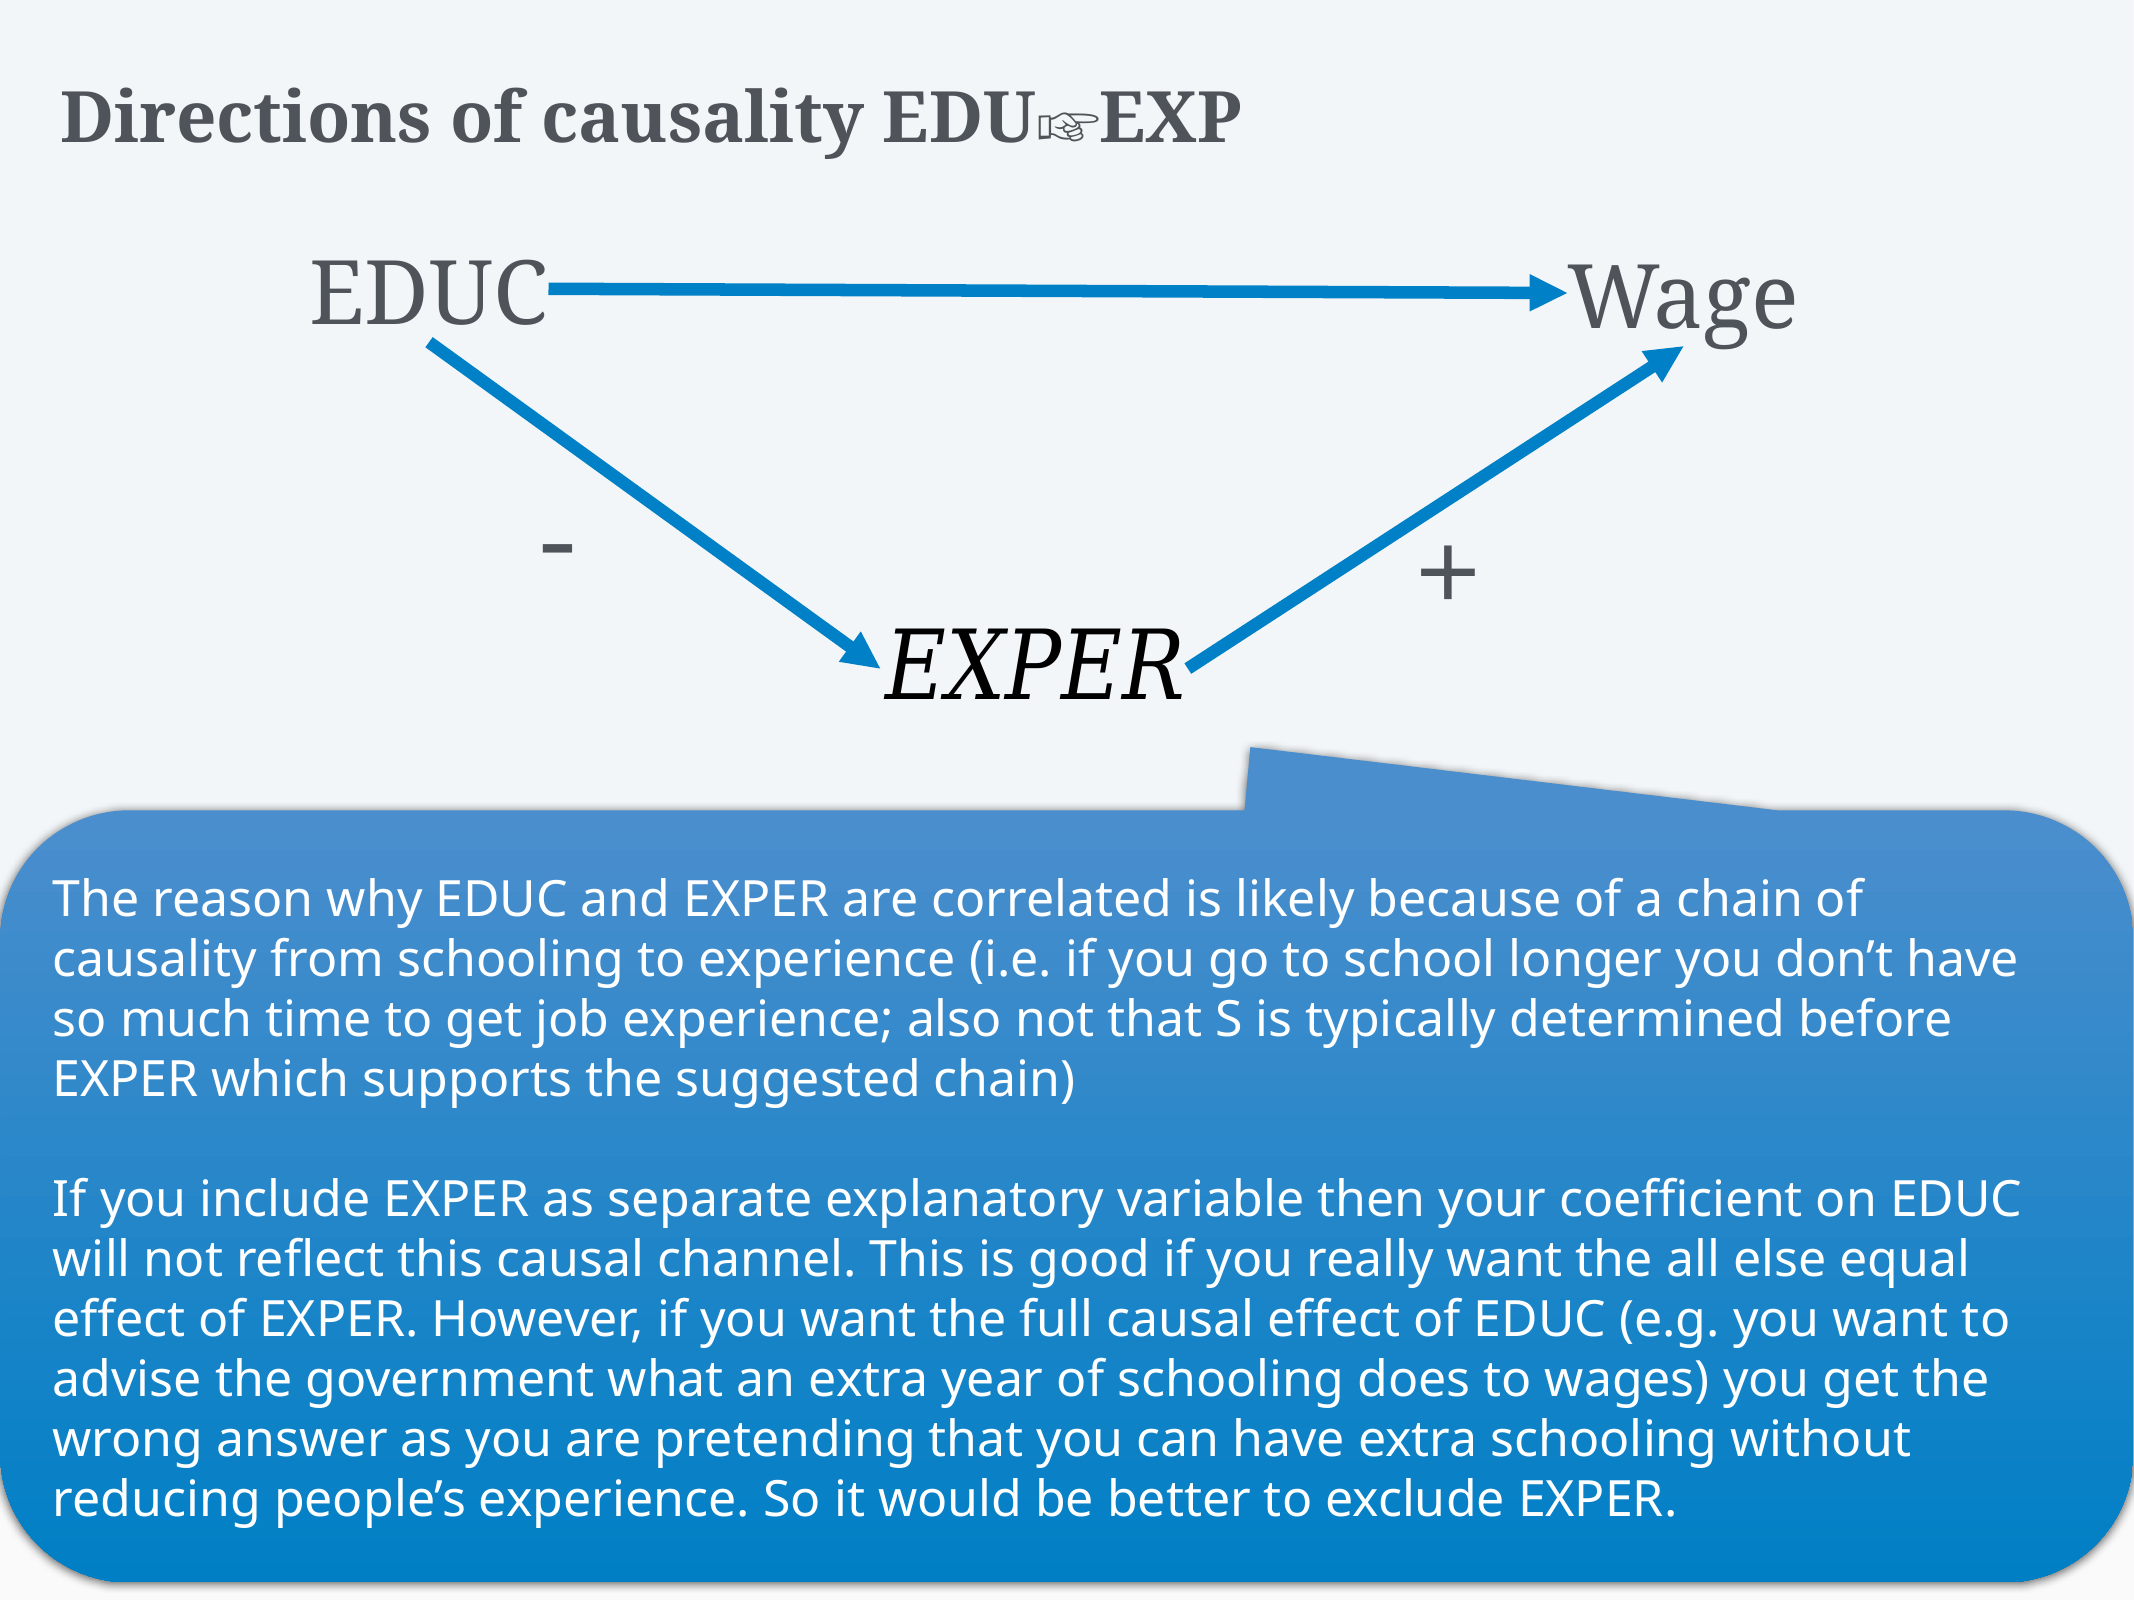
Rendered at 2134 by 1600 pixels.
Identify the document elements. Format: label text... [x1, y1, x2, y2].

text_box EDUC [309, 235, 549, 343]
text_box The reason why EDUC and EXPER are correlated is likely because of a chain of causality from schooling to experience (i.e. if you go to school longer you don’t have so much time to get job experience; also not that S is typically determined before EXPER which supports the suggested chain) If you include EXPER as separate explanatory variable then your coefficient on EDUC will not reflect this causal channel. This is good if you really want the all else equal effect of EXPER. However, if you want the full causal effect of EDUC (e.g. you want to advise the government what an extra year of schooling does to wages) you get the wrong answer as you are pretending that you can have extra schooling without reducing people’s experience. So it would be better to exclude EXPER. [0, 747, 2134, 1583]
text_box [1187, 347, 1684, 669]
title Directions of causality EDU☞EXP [60, 77, 1673, 234]
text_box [557, 289, 1573, 294]
text_box Wage [1567, 239, 1800, 347]
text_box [429, 343, 881, 669]
